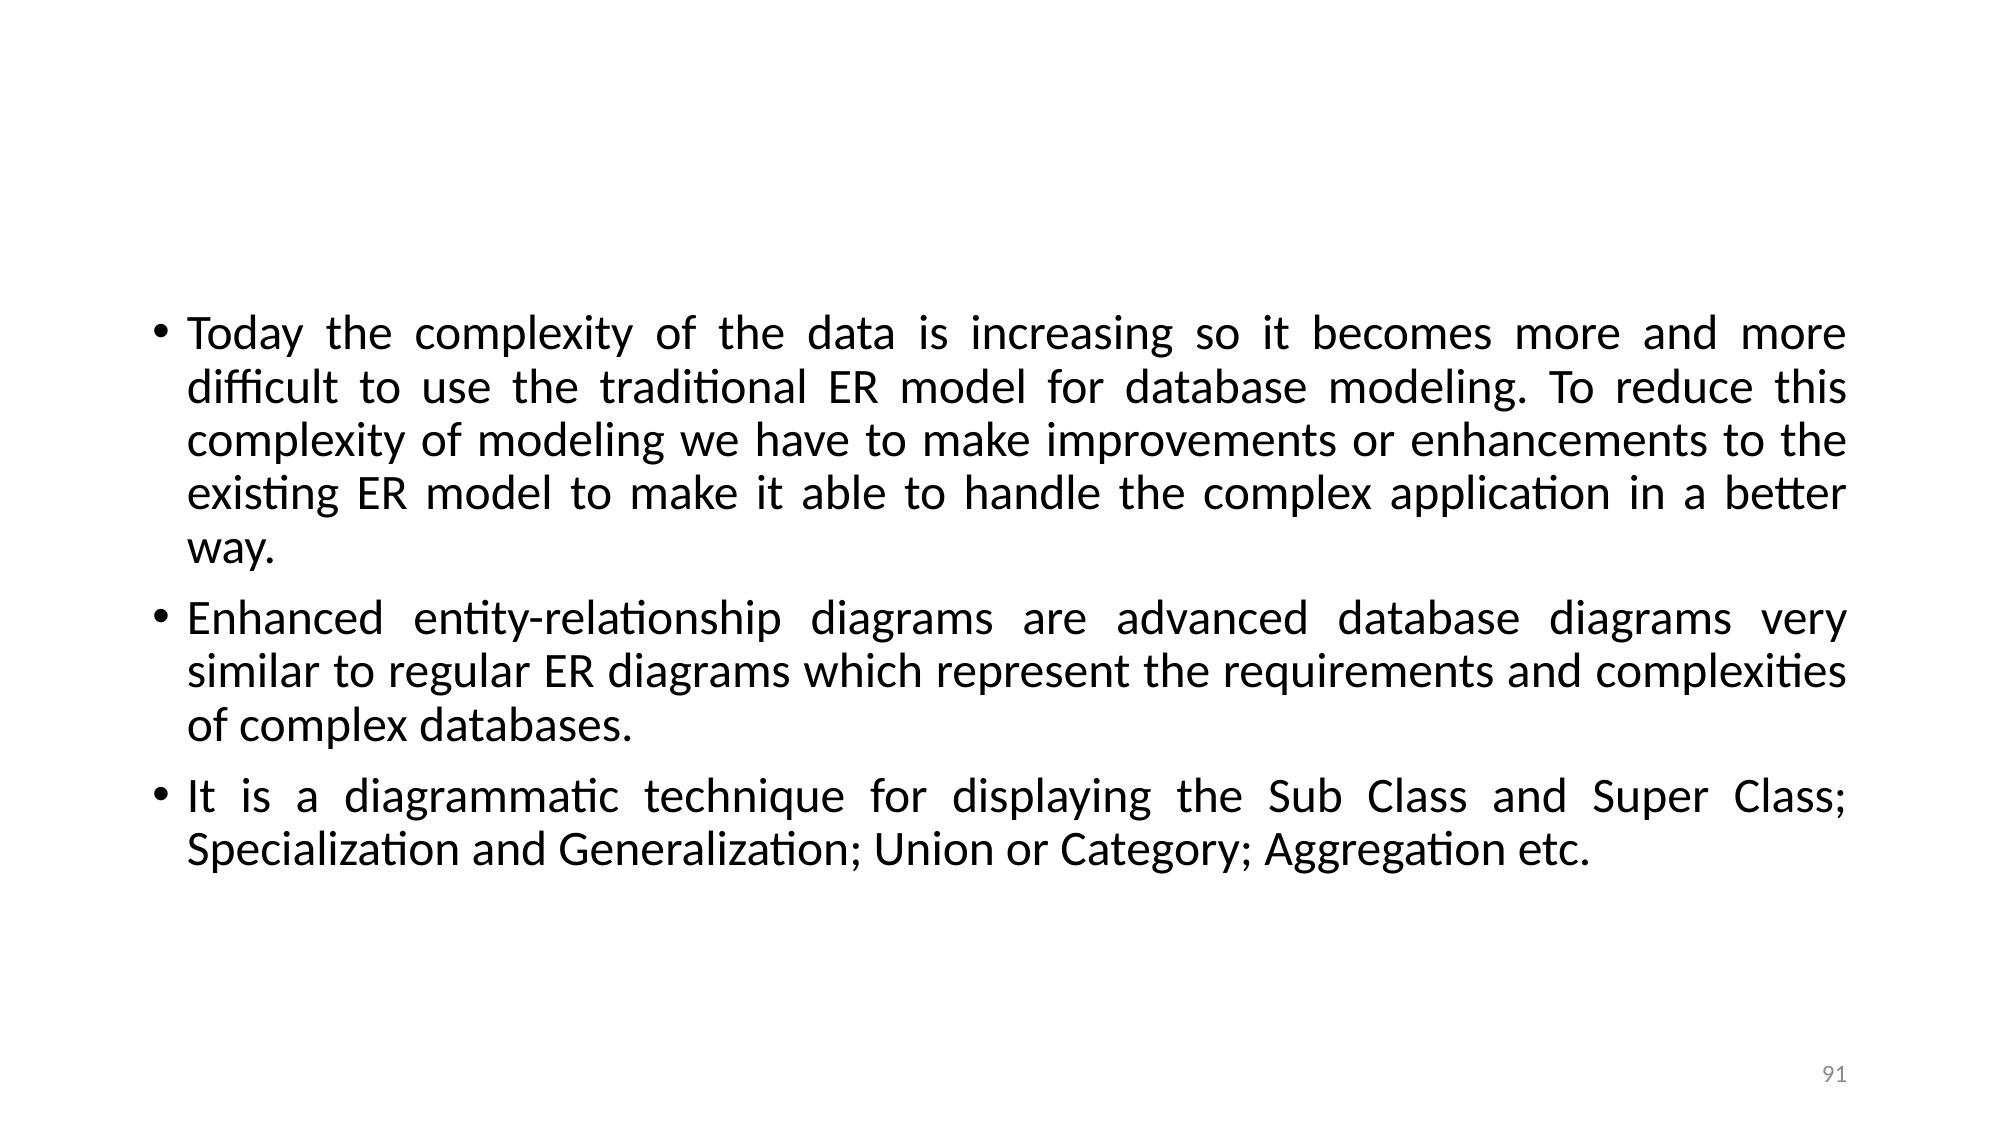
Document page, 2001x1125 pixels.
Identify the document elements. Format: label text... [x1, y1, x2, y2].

list Today the complexity of the data is increasing so it becomes more and more difficult to use the traditional ER model for database modeling. To reduce this complexity of modeling we have to make improvements or enhancements to the existing ER model to make it able to handle the complex application in a better way. Enhanced entity-relationship diagrams are advanced database diagrams very similar to regular ER diagrams which represent the requirements and complexities of complex databases. It is a diagrammatic technique for displaying the Sub Class and Super Class; Specialization and Generalization; Union or Category; Aggregation etc. [137, 299, 1863, 1014]
slide_number 91 [1412, 1042, 1863, 1103]
